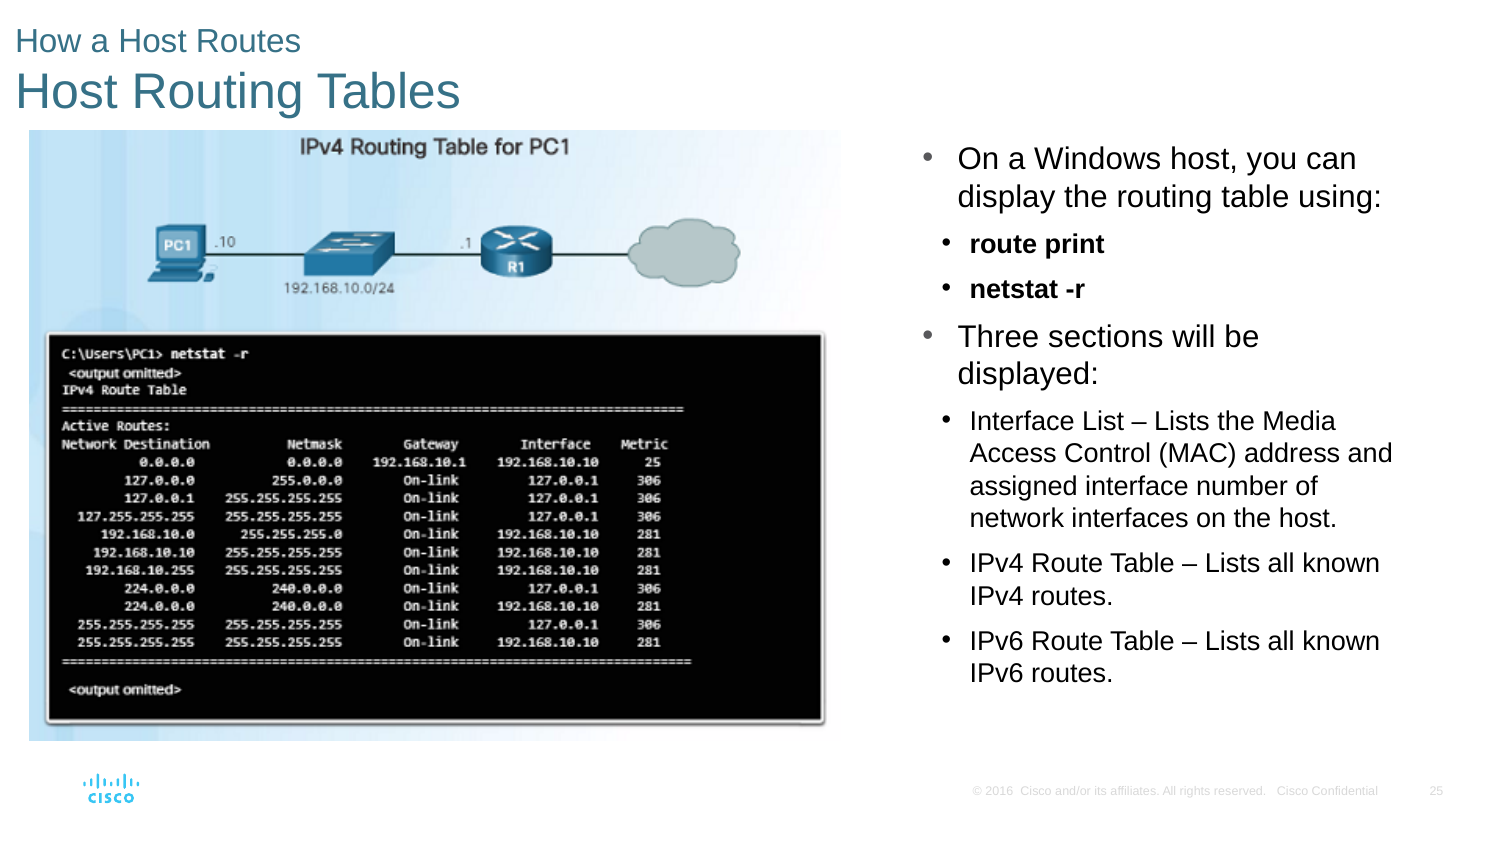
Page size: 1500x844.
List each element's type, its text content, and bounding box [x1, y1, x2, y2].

picture [28, 130, 841, 741]
list On a Windows host, you can display the routing table using: route print netstat -r Three sections will be displayed: Interface List – Lists the Media Access Control (MAC) address and assigned interface number of network interfaces on the host. IPv4 Route Table – Lists all known IPv4 routes. IPv6 Route Table – Lists all known IPv6 routes. [883, 131, 1436, 807]
title How a Host Routes Host Routing Tables [0, 6, 870, 131]
